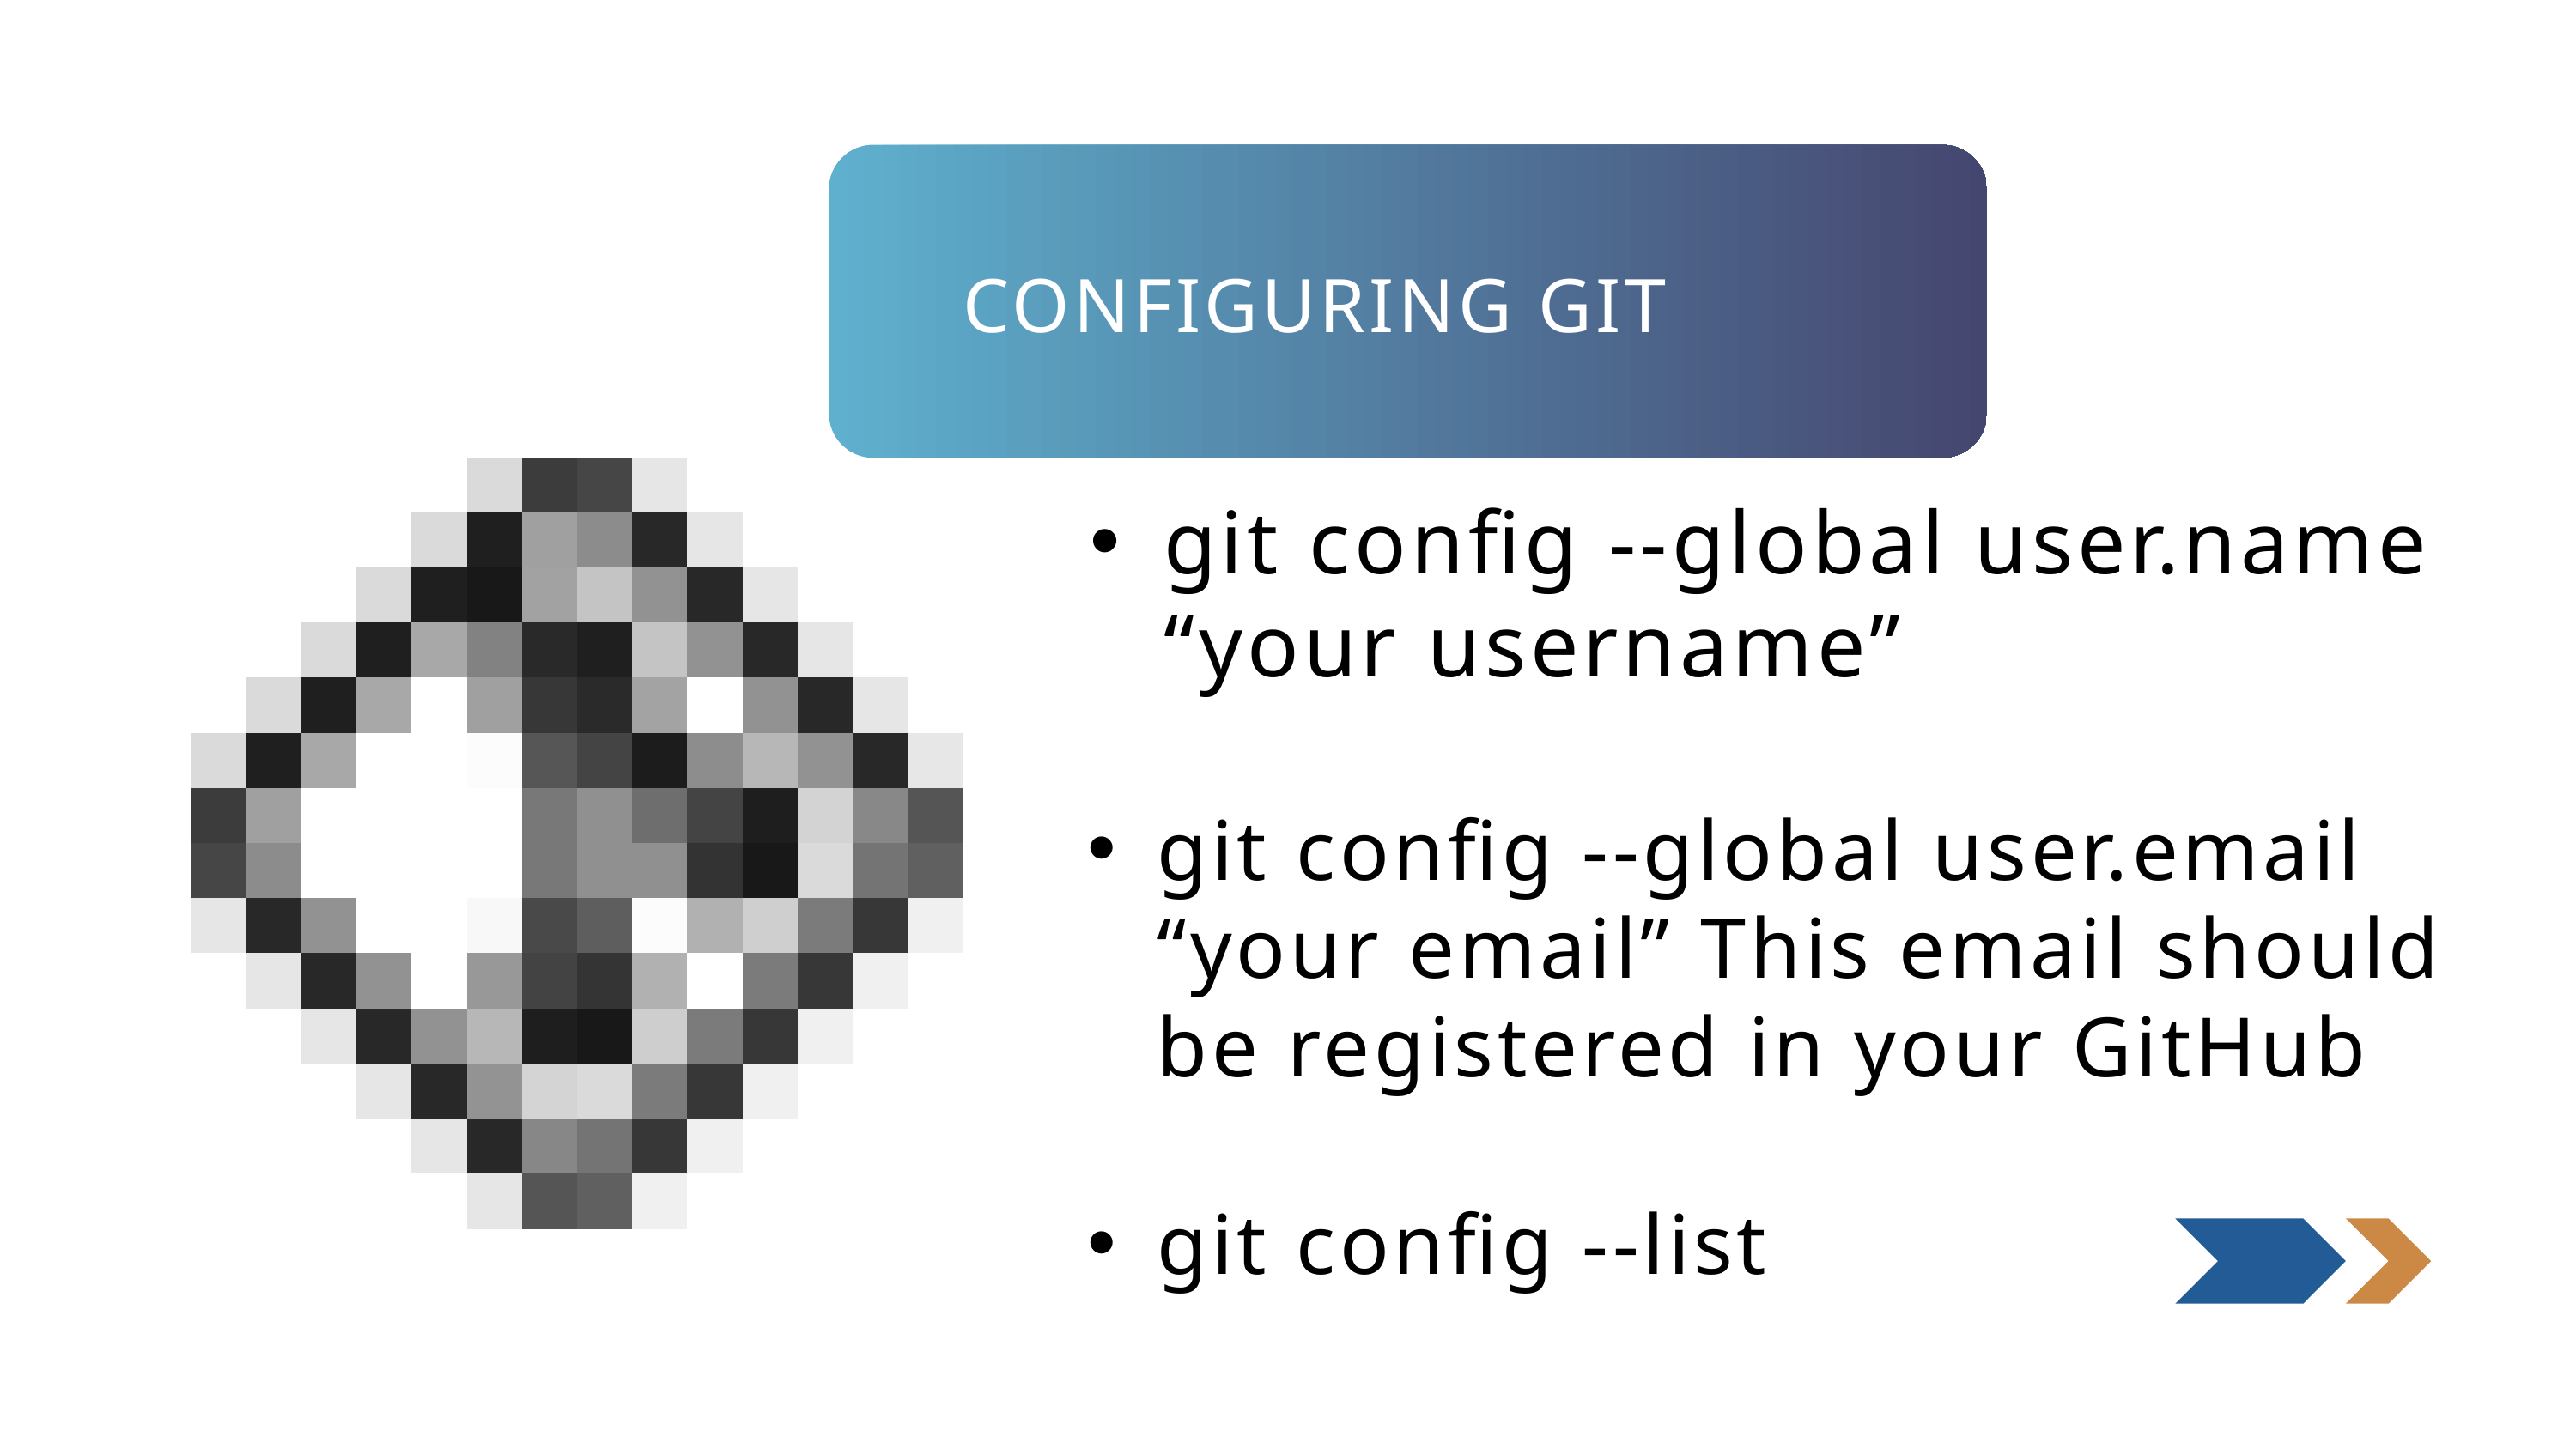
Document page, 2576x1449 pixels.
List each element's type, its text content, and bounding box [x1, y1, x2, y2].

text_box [829, 144, 1988, 458]
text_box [2175, 1218, 2432, 1304]
text_box git config --global user.name “your username” git config --global user.email “your email” This email should be registered in your GitHub git config --list [1017, 488, 2530, 1291]
text_box [191, 458, 963, 1229]
